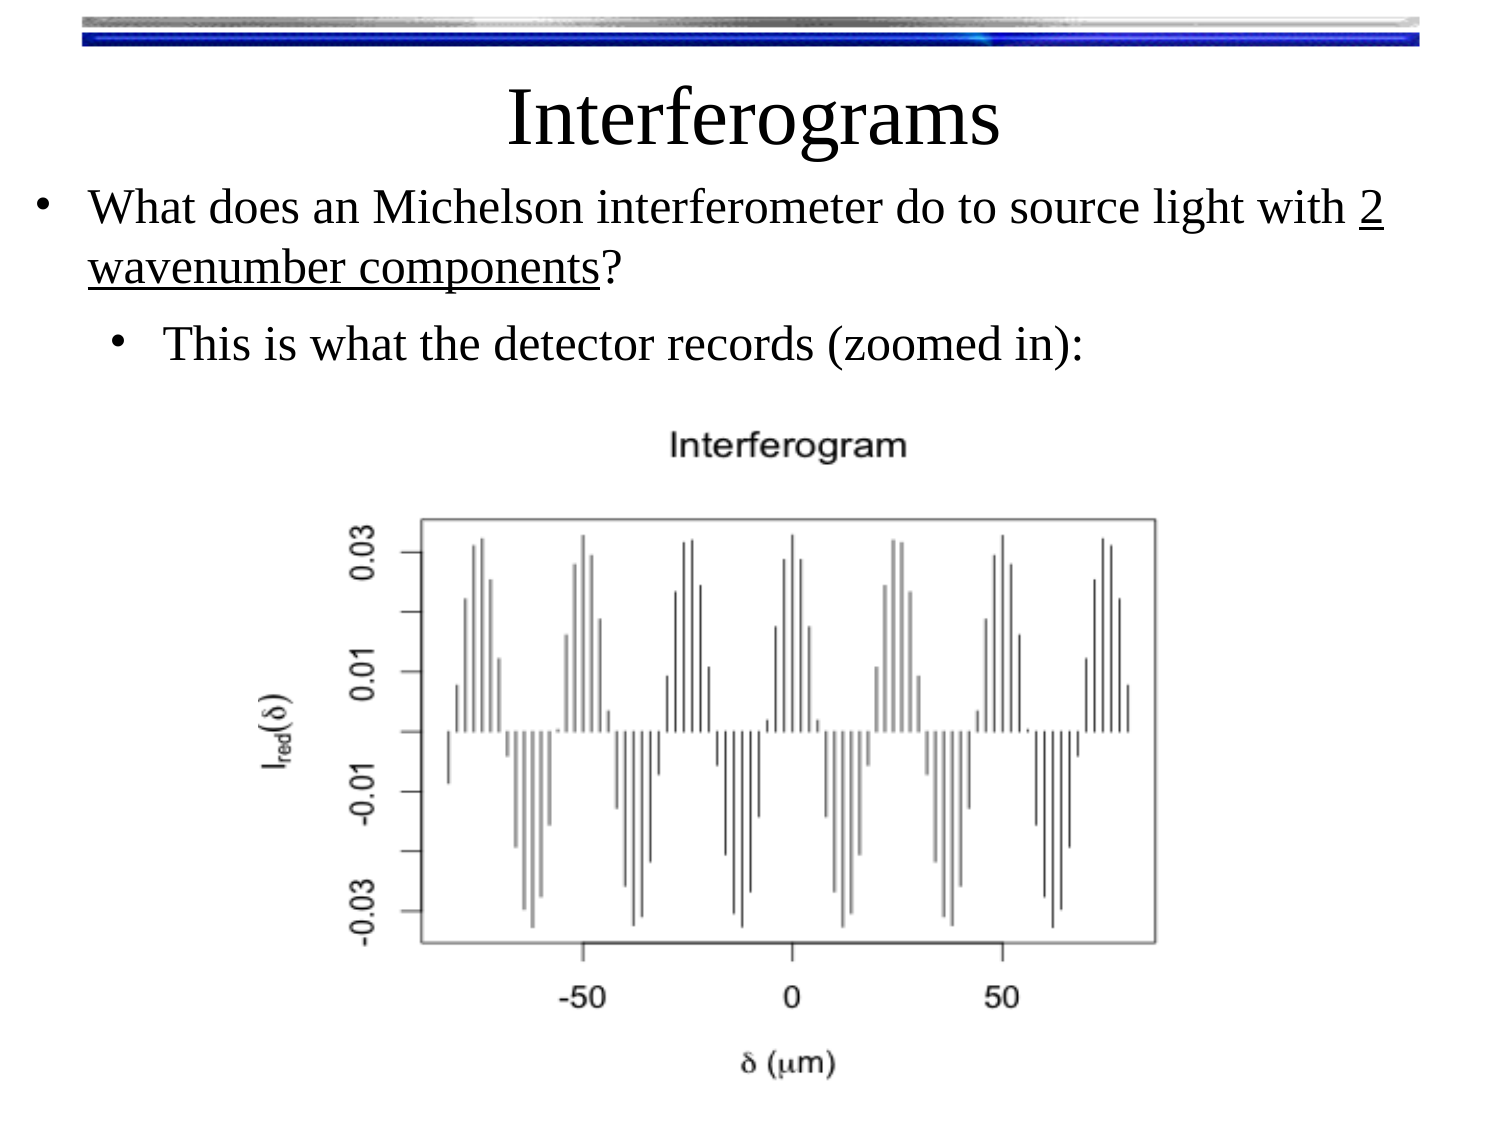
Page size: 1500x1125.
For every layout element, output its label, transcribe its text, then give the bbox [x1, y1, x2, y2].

picture [257, 374, 1240, 1125]
picture [79, 12, 1426, 52]
text_box What does an Michelson interferometer do to source light with 2 wavenumber components? This is what the detector records (zoomed in): [16, 173, 1442, 431]
text_box Interferograms [17, 19, 1492, 204]
